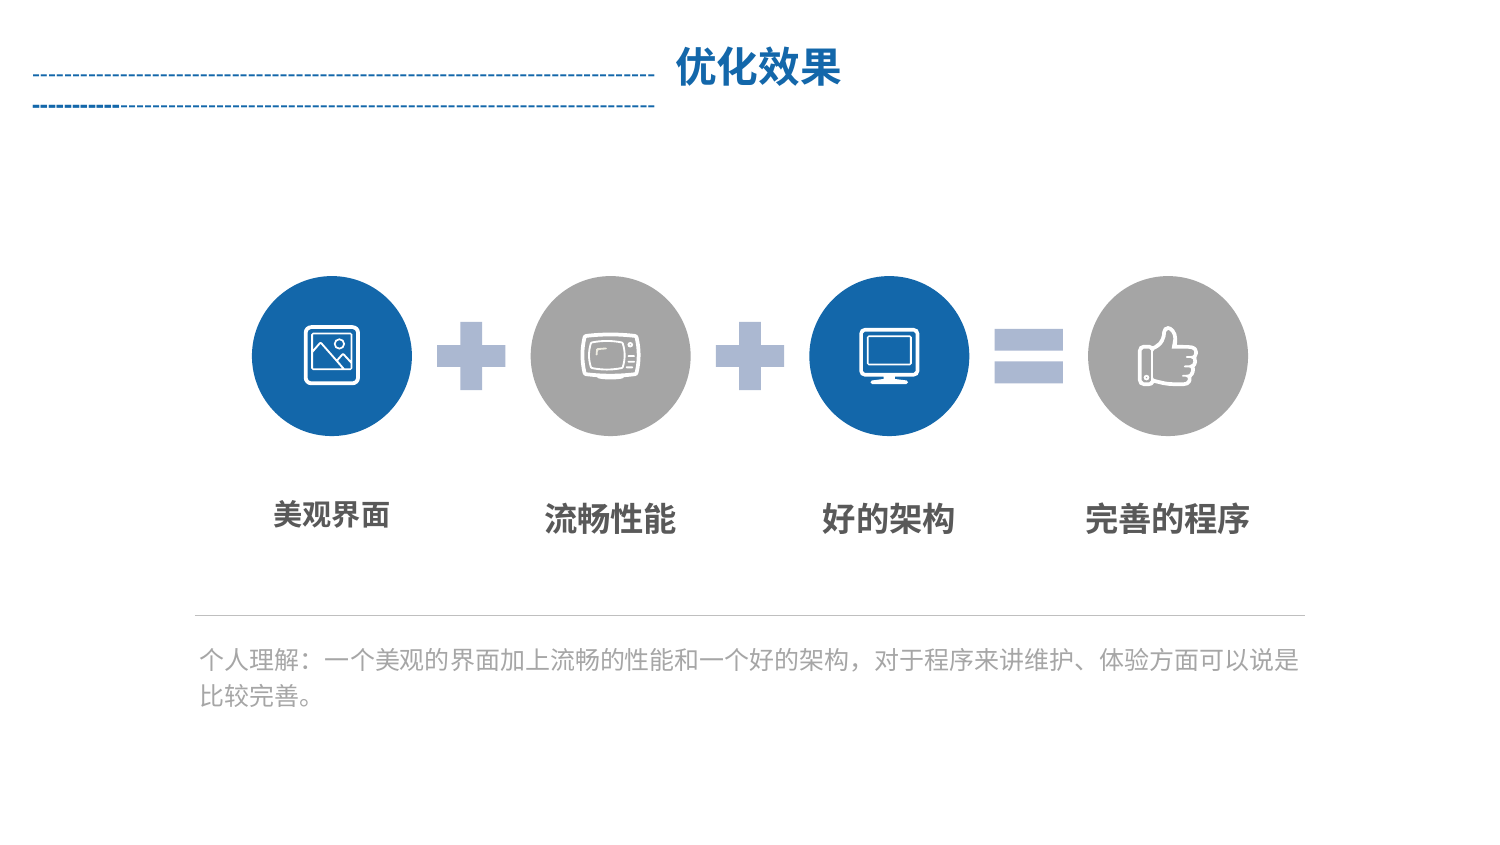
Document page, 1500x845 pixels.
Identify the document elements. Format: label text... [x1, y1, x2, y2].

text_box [213, 489, 451, 557]
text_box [491, 489, 730, 557]
text_box ------------------------------------------------------------------------------ 优化效果 ------------------------------------------------------------------------------ [17, 39, 1445, 98]
text_box 个人理解：一个美观的界面加上流畅的性能和一个好的架构，对于程序来讲维护、体验方面可以说是比较完善。 [199, 638, 1301, 711]
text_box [770, 489, 1008, 557]
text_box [1049, 489, 1287, 557]
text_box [251, 276, 1248, 437]
